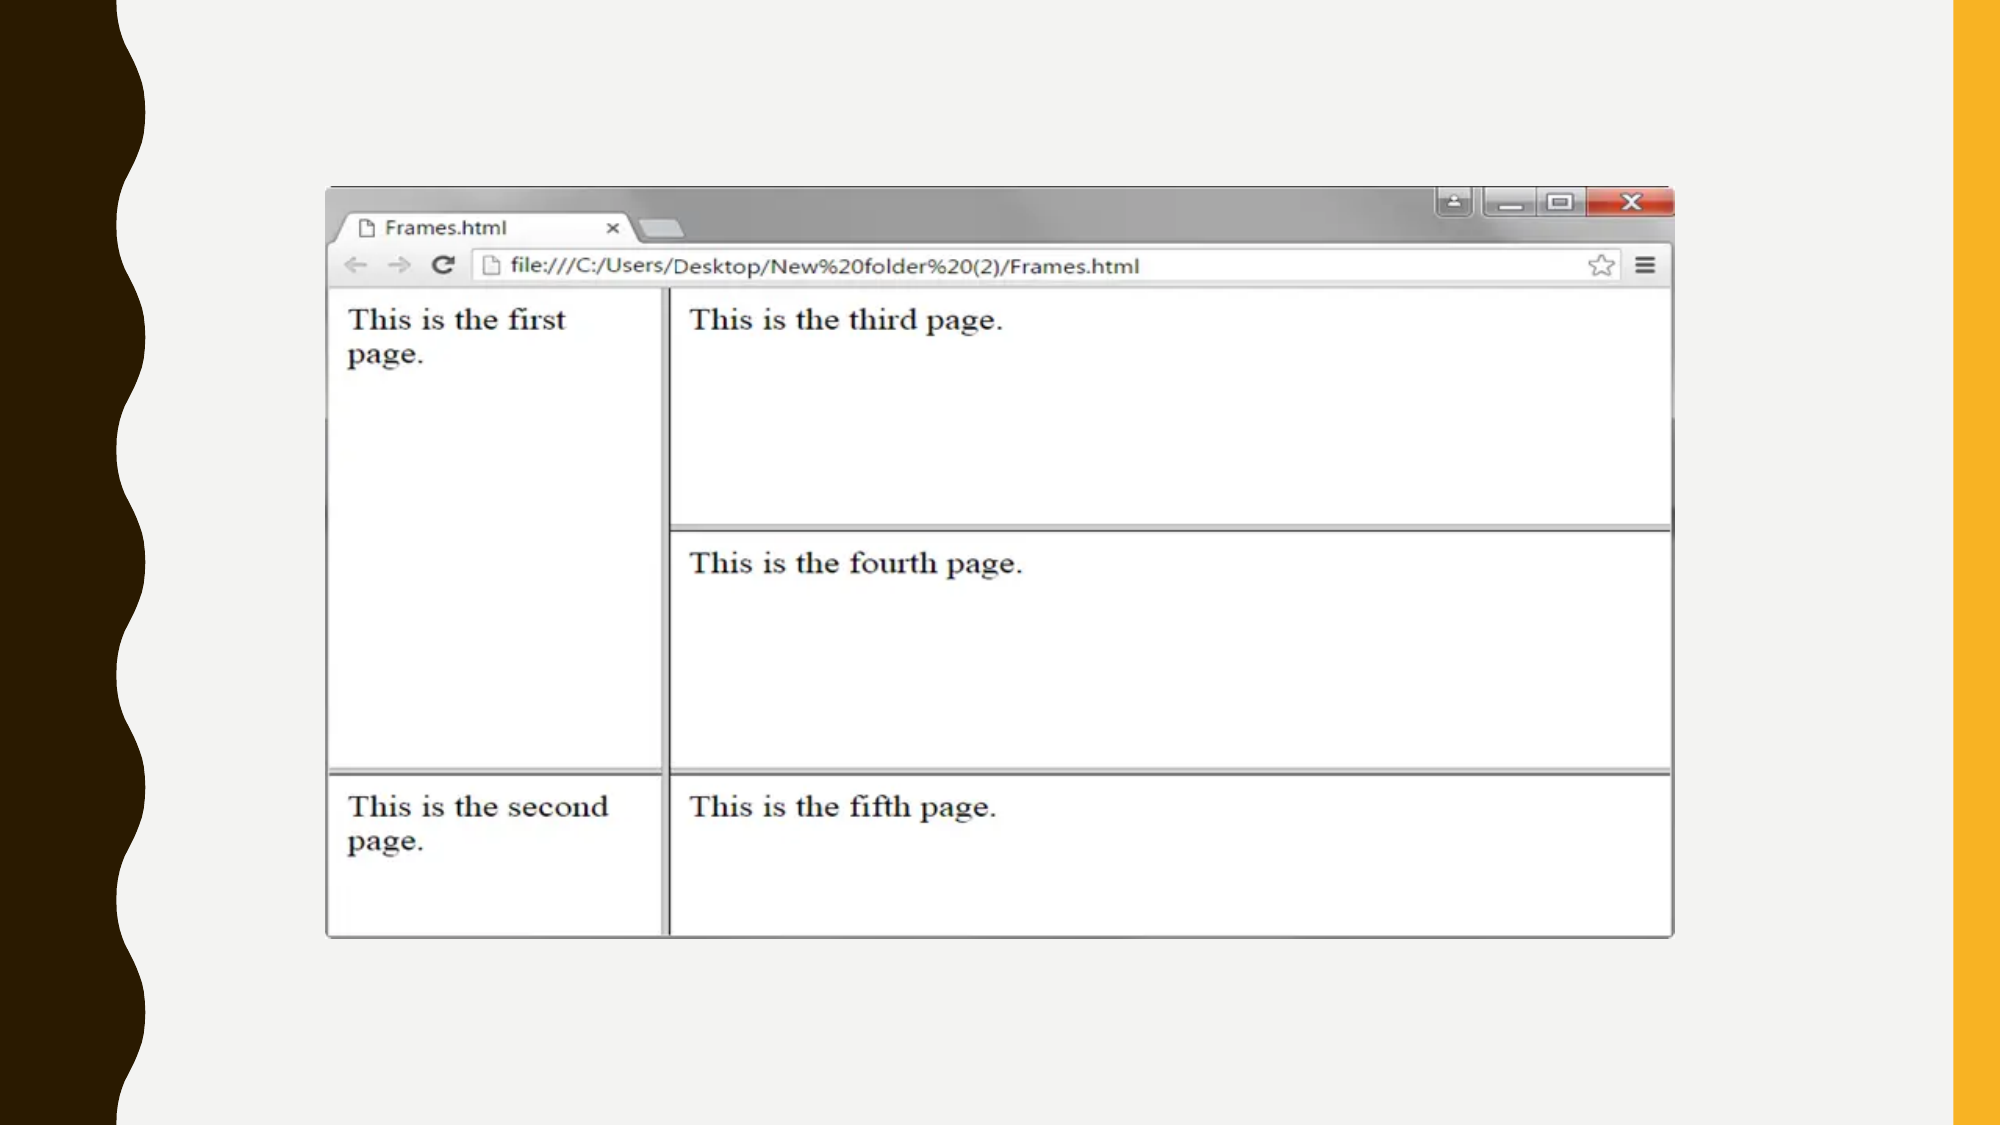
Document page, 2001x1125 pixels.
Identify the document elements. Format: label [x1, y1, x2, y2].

picture [325, 186, 1675, 939]
